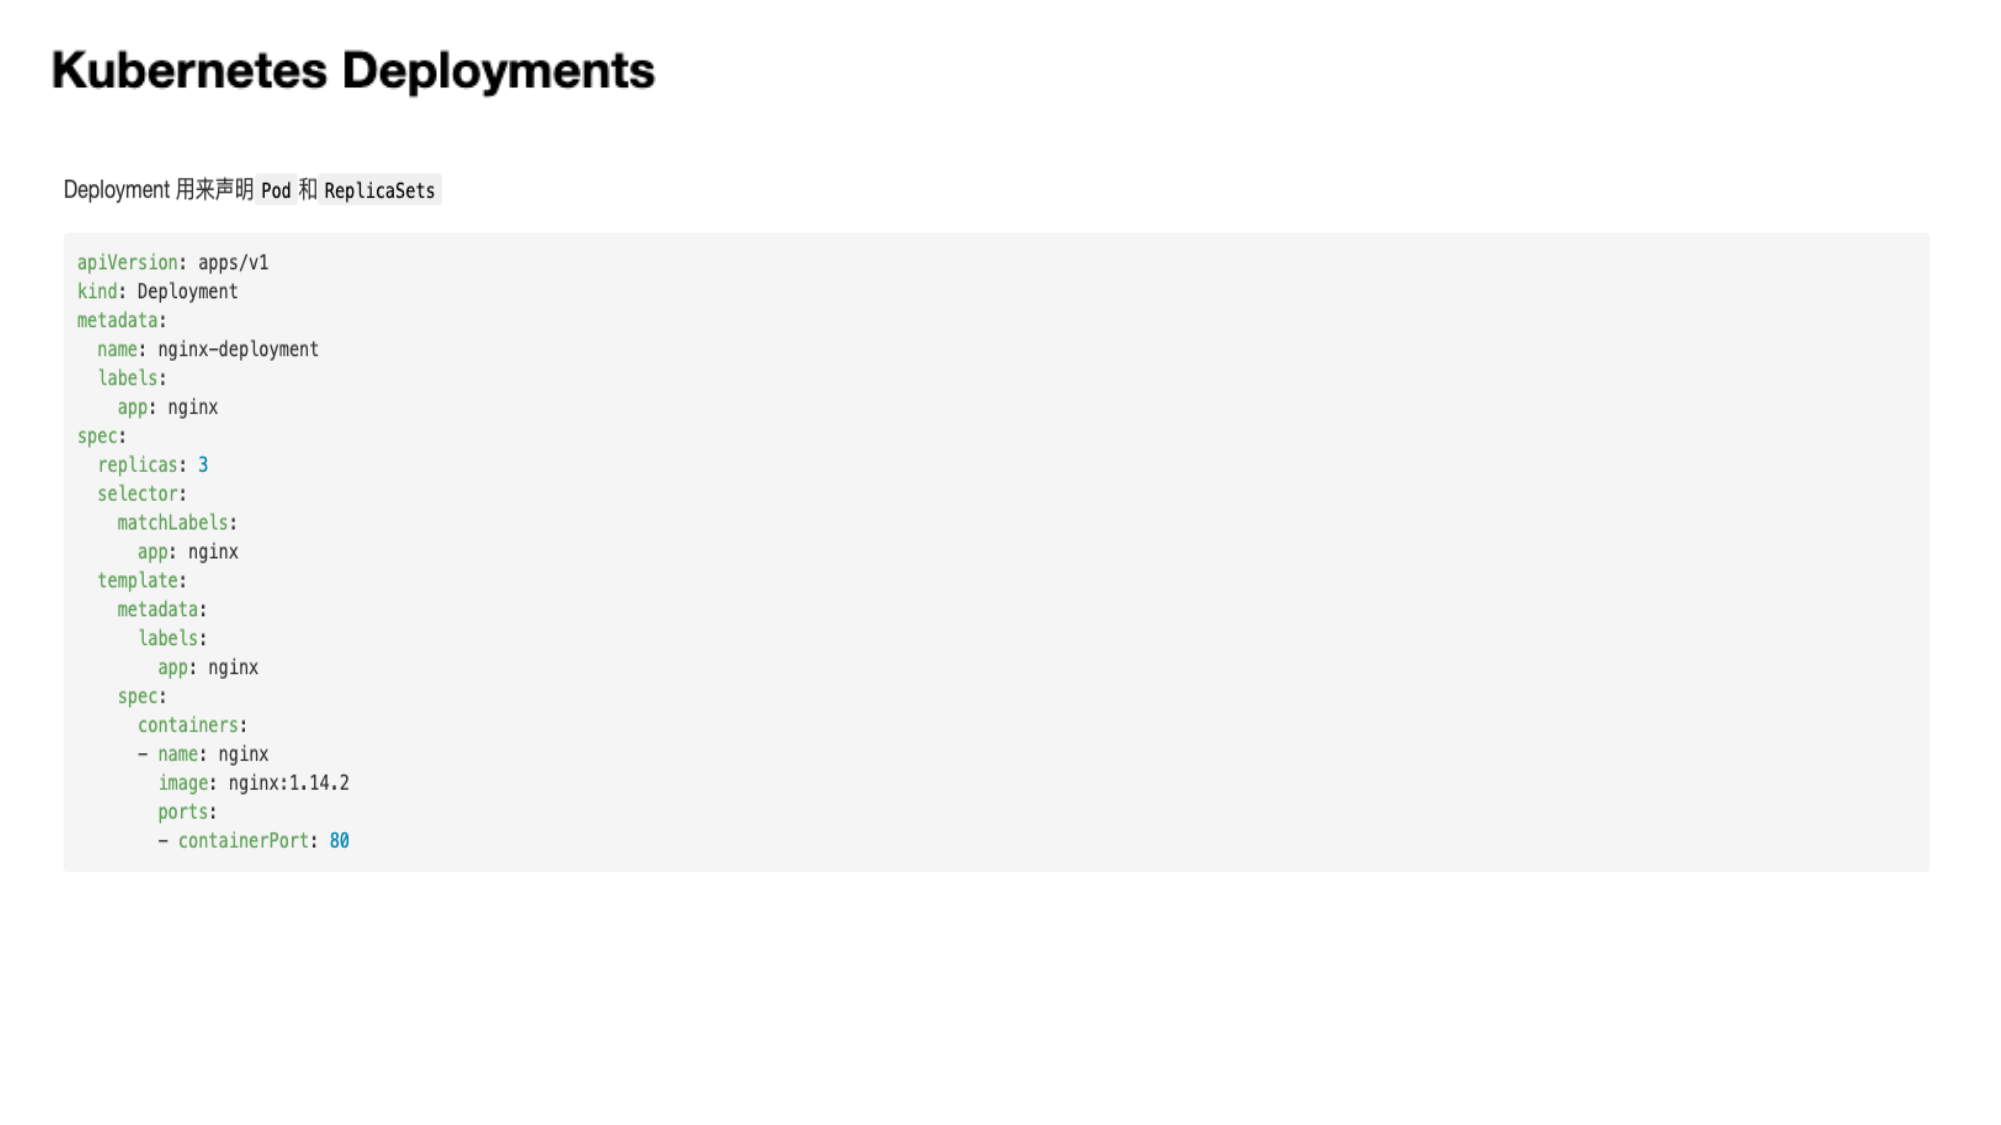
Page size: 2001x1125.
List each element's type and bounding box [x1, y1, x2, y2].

picture [54, 154, 1946, 892]
picture [20, 21, 1296, 130]
